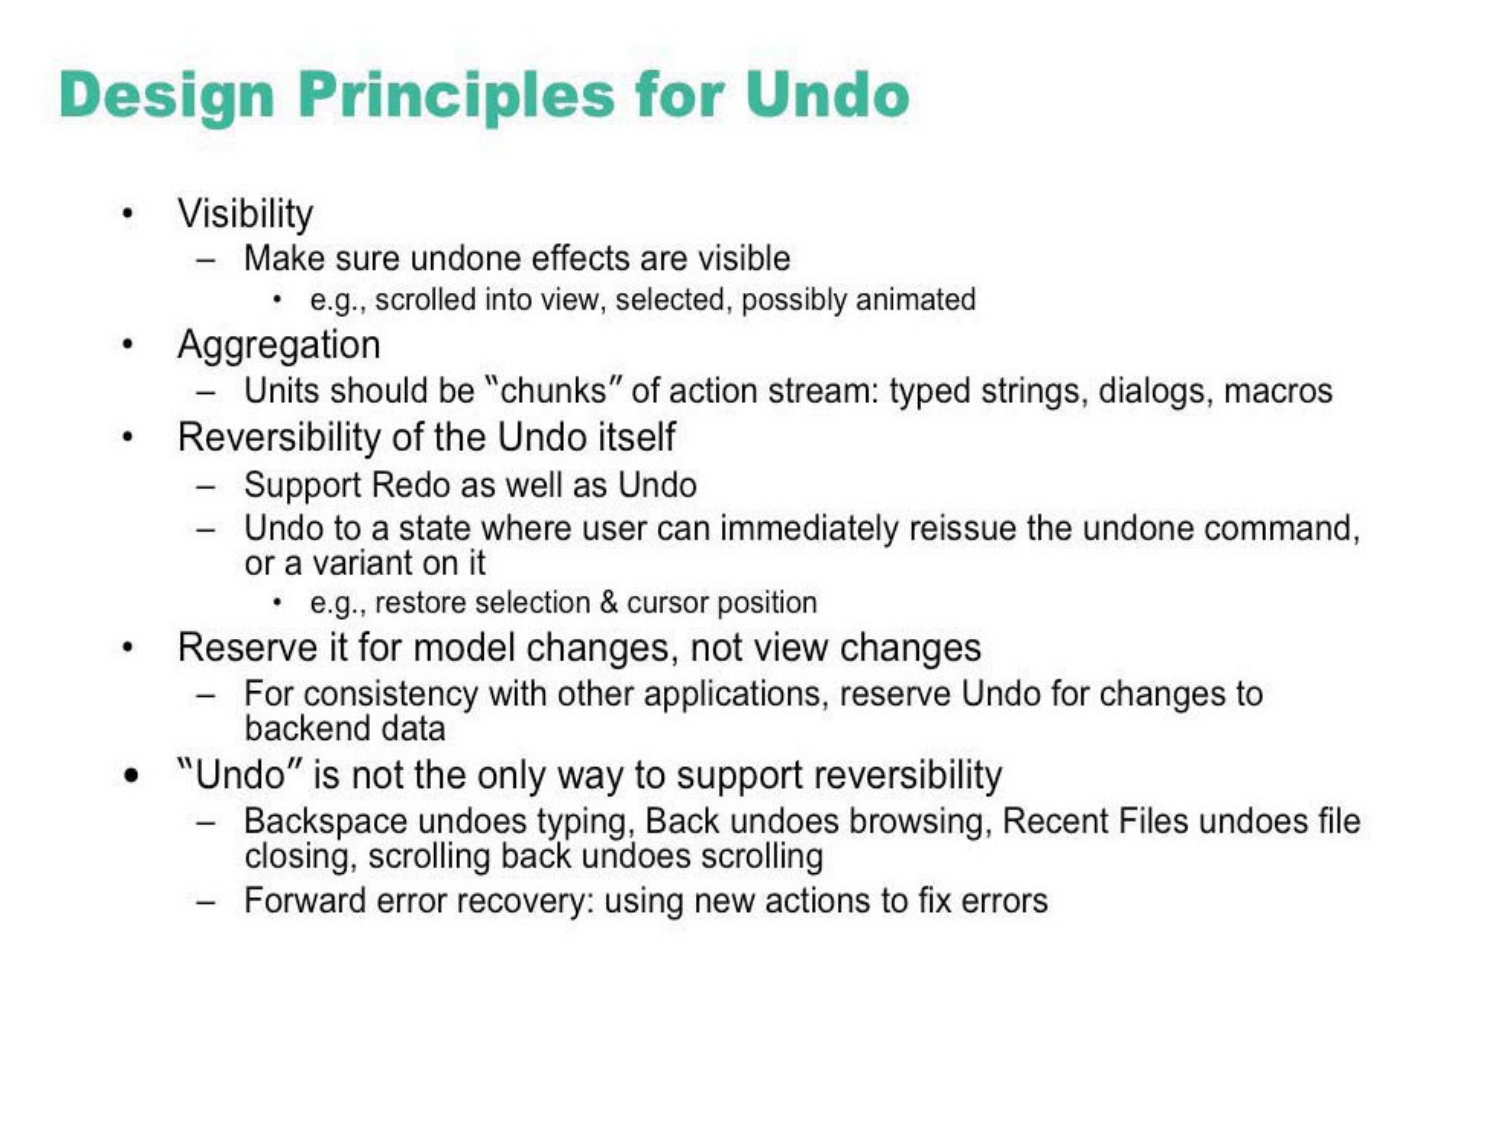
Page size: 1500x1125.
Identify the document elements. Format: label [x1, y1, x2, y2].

text_box [0, 0, 1498, 1123]
